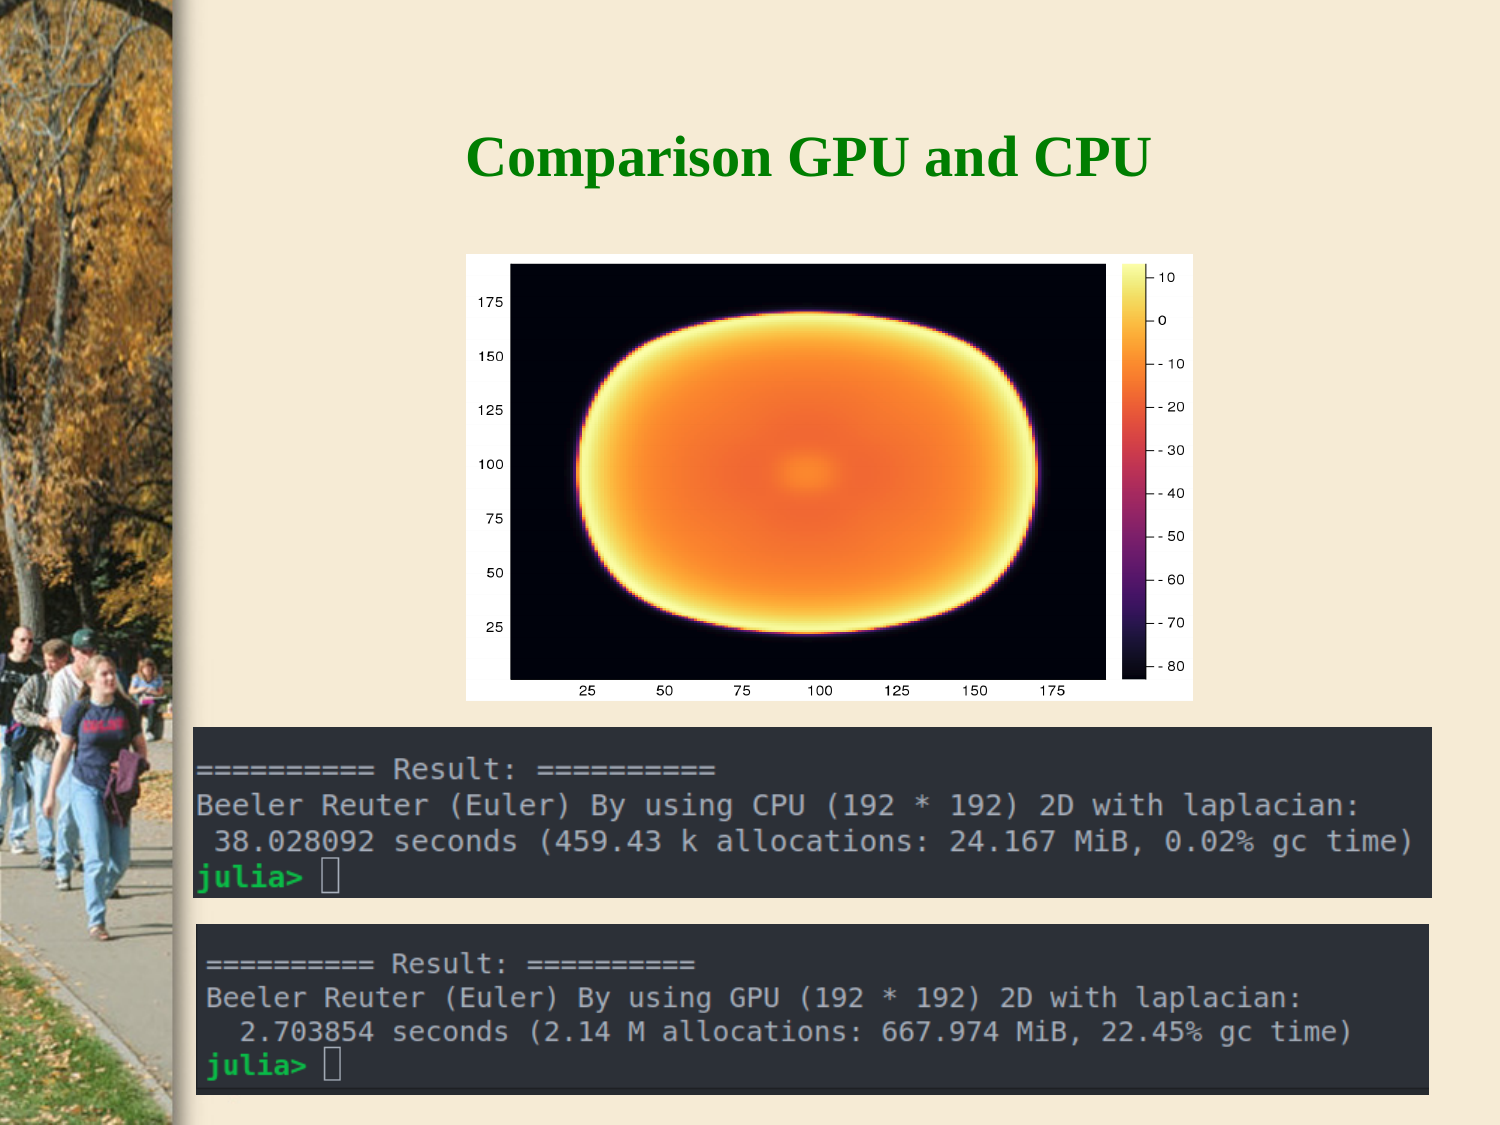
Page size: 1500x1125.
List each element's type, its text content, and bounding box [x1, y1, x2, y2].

title Comparison GPU and CPU [200, 62, 1425, 244]
picture [0, 0, 1500, 1125]
